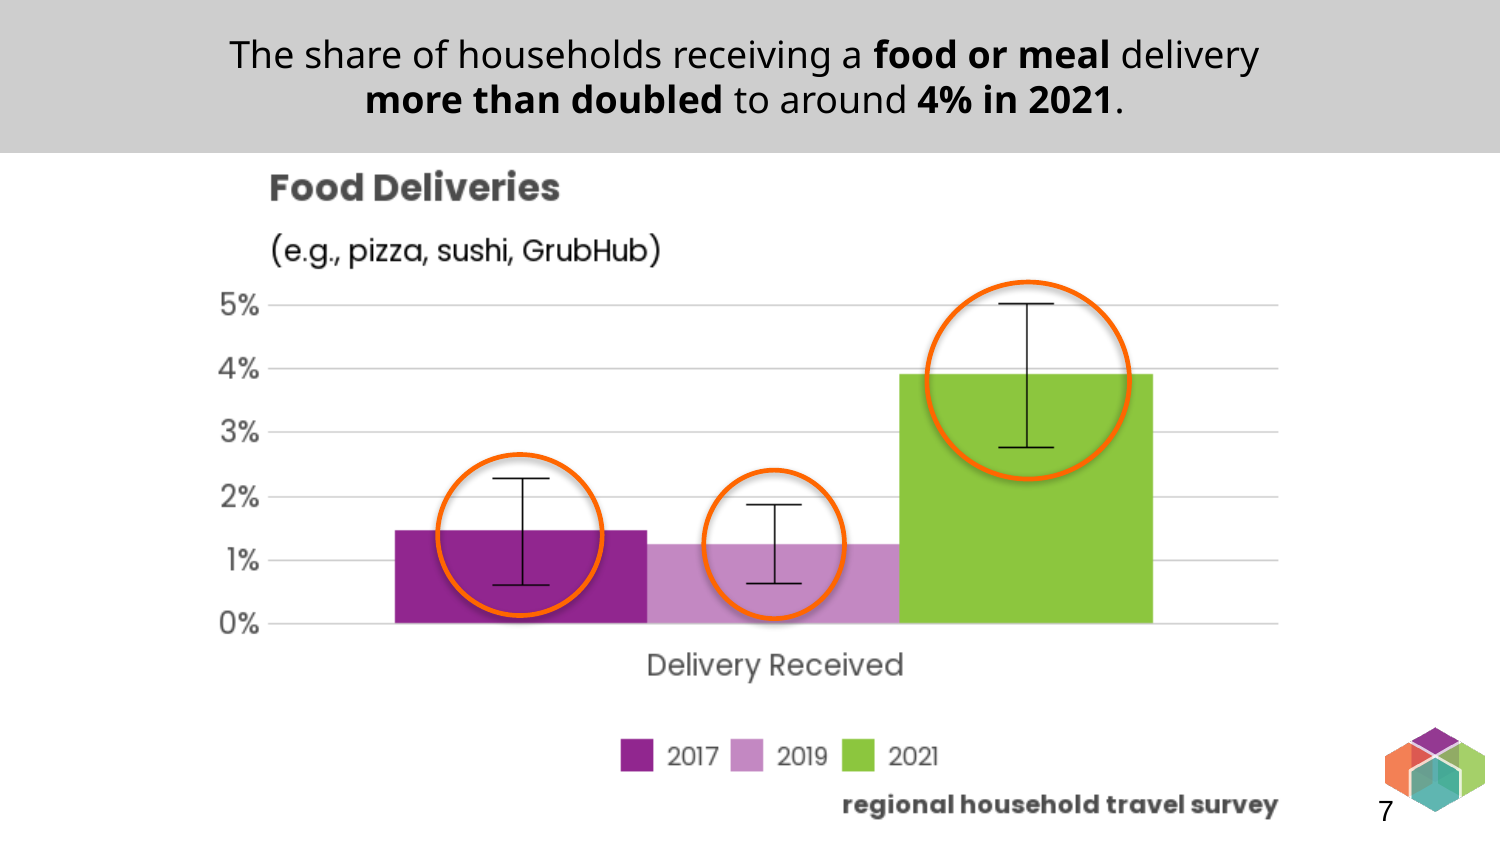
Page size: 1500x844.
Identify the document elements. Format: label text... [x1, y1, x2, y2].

picture [208, 163, 1292, 833]
picture [1385, 726, 1486, 812]
text_box The share of households receiving a food or meal delivery more than doubled to around 4% in 2021. [183, 23, 1316, 129]
text_box [0, 0, 1500, 155]
text_box 7 [1333, 776, 1418, 836]
